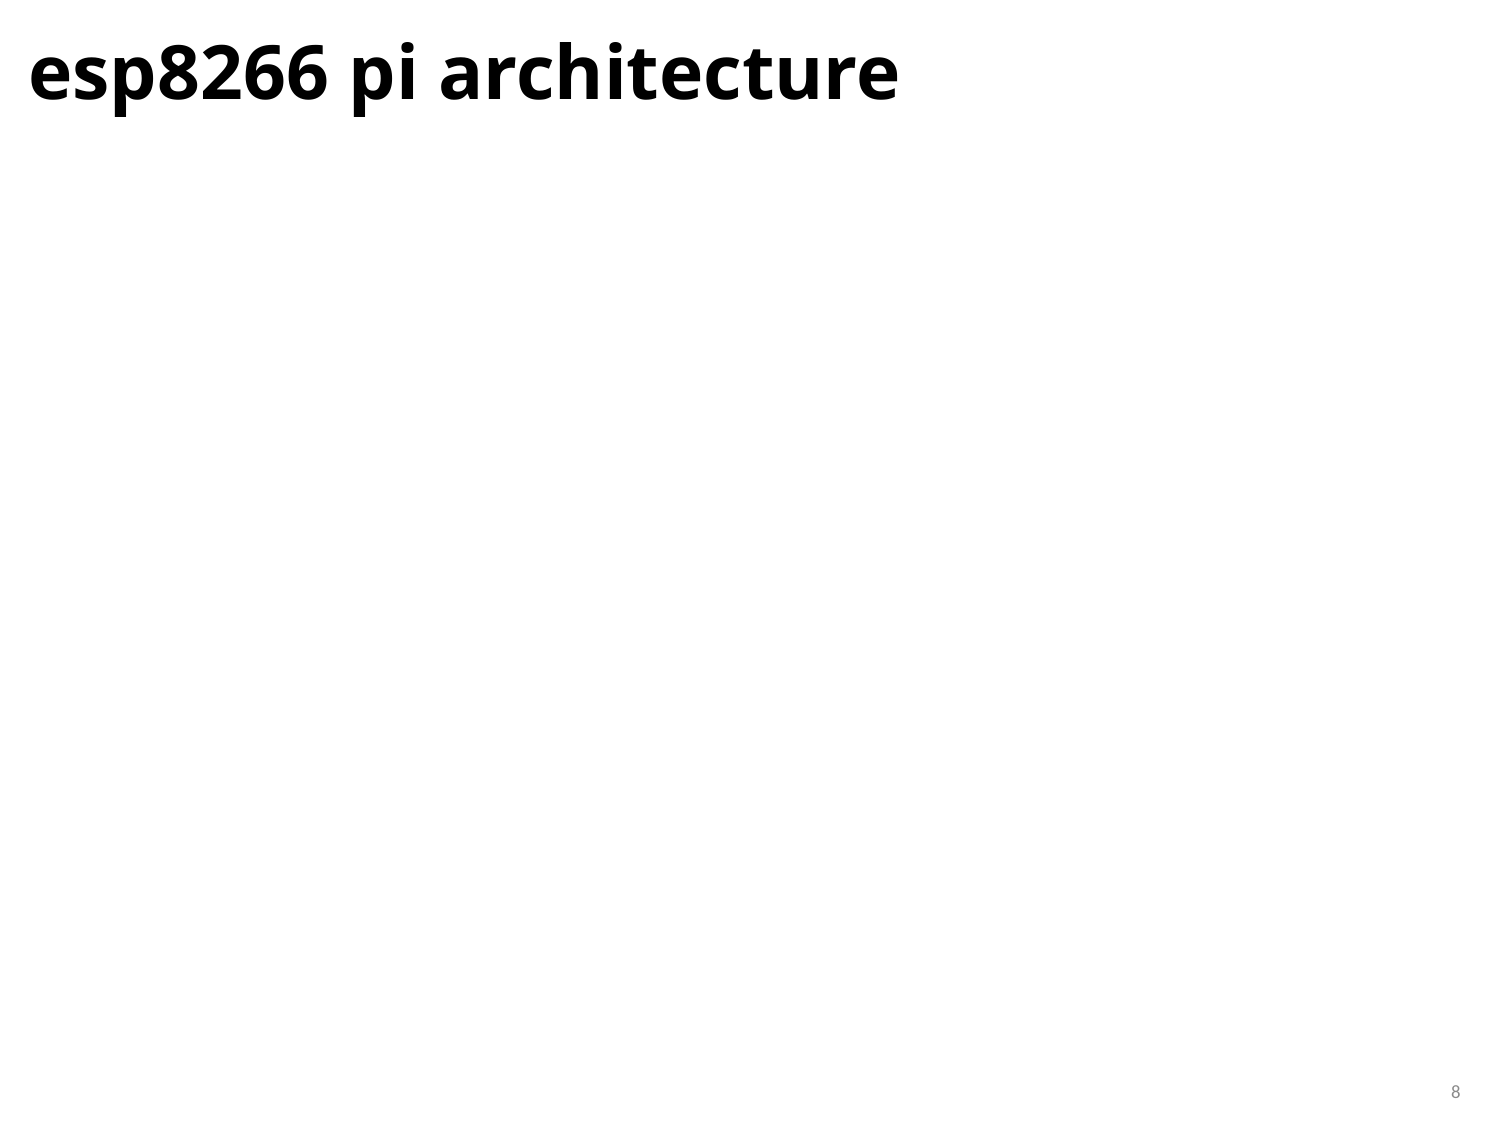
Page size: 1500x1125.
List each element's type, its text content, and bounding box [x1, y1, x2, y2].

slide_number 8 [1420, 1061, 1476, 1121]
text_box esp8266 pi architecture [13, 16, 1090, 122]
